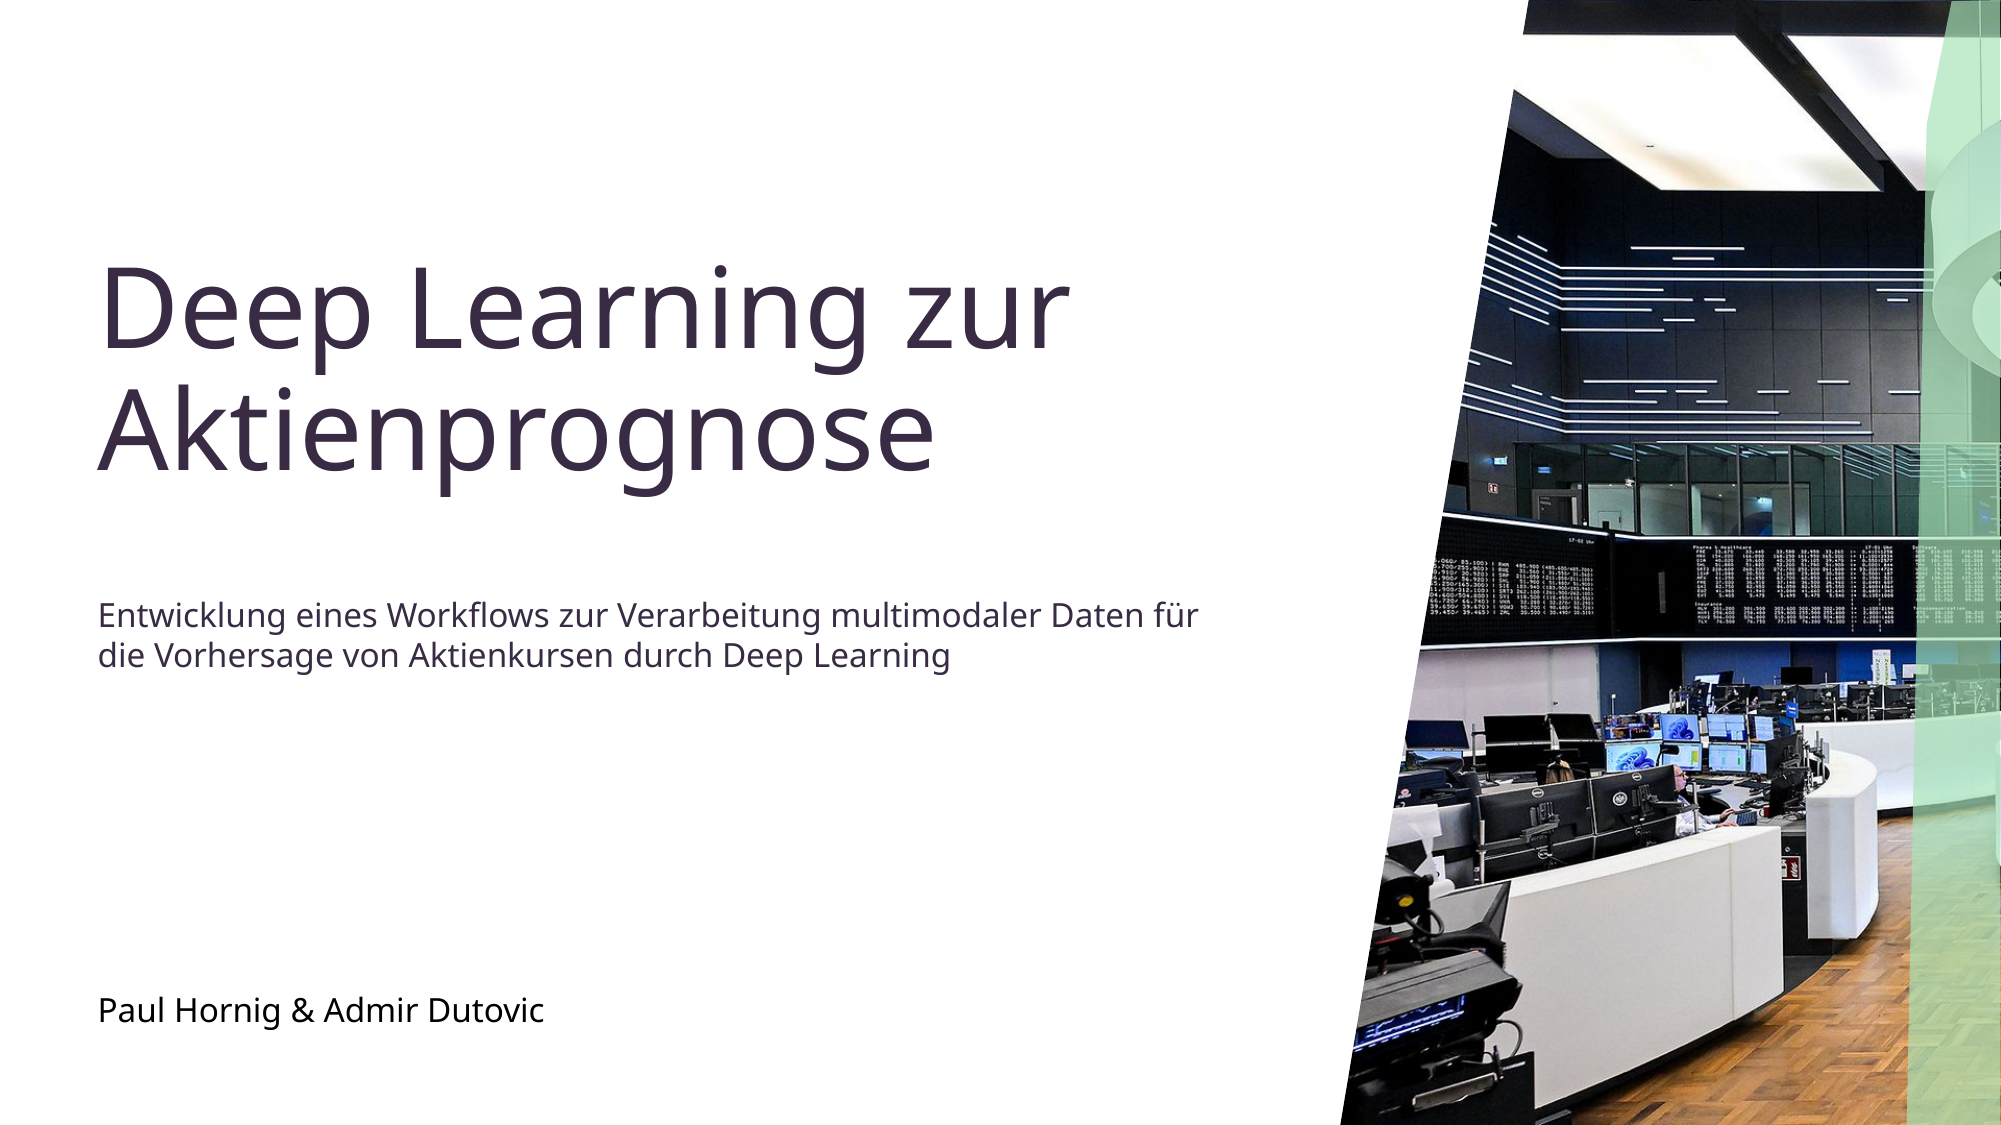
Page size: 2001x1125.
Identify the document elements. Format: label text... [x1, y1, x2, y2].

picture [1339, 0, 2001, 1125]
text_box Paul Hornig & Admir Dutovic [82, 981, 1339, 1125]
subtitle Entwicklung eines Workflows zur Verarbeitung multimodaler Daten für die Vorhersage von Aktienkursen durch Deep Learning [82, 587, 1339, 859]
title Deep Learning zur Aktienprognose [82, 110, 1339, 503]
